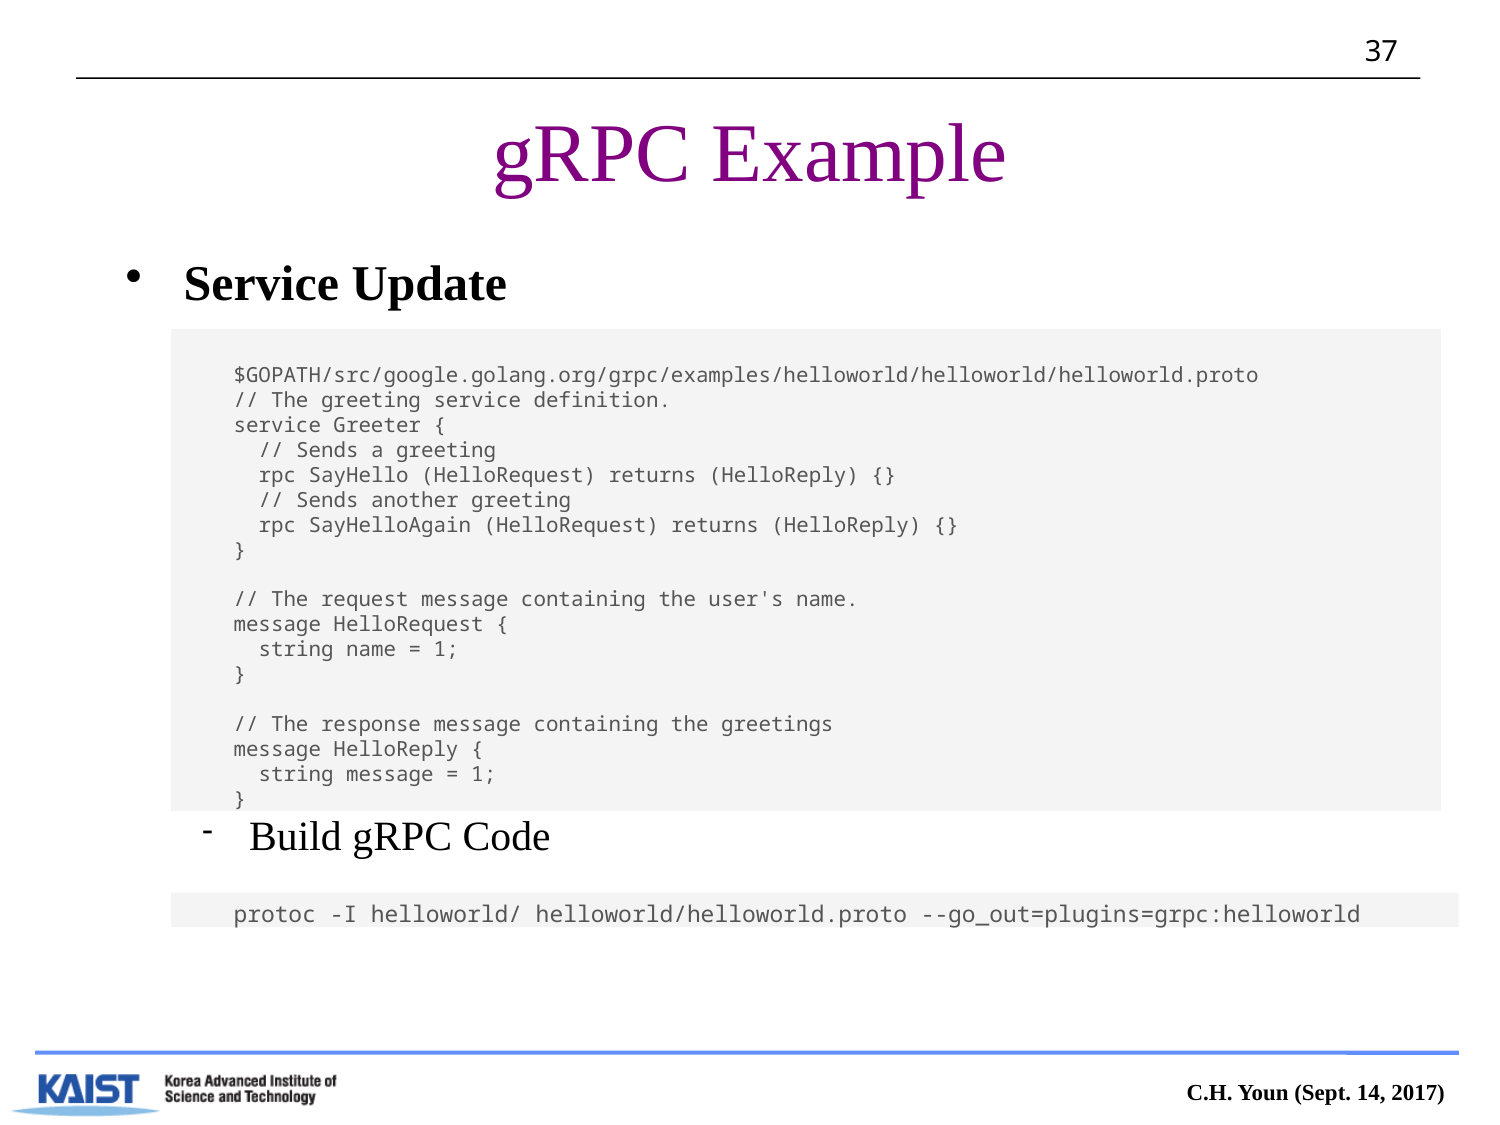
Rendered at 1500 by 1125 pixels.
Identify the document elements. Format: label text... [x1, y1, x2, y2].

title gRPC Example [112, 54, 1388, 243]
text_box protoc -I helloworld/ helloworld/helloworld.proto --go_out=plugins=grpc:helloworld [171, 892, 1459, 928]
list Service Update Build gRPC Code [112, 243, 1388, 1024]
picture [7, 1065, 348, 1125]
text_box $GOPATH/src/google.golang.org/grpc/examples/helloworld/helloworld/helloworld.proto // The greeting service definition. service Greeter { // Sends a greeting rpc SayHello (HelloRequest) returns (HelloReply) {} // Sends another greeting rpc SayHelloAgain (HelloRequest) returns (HelloReply) {} } // The request message containing the user's name. message HelloRequest { string name = 1; } // The response message containing the greetings message HelloReply { string message = 1; } [171, 328, 1441, 811]
